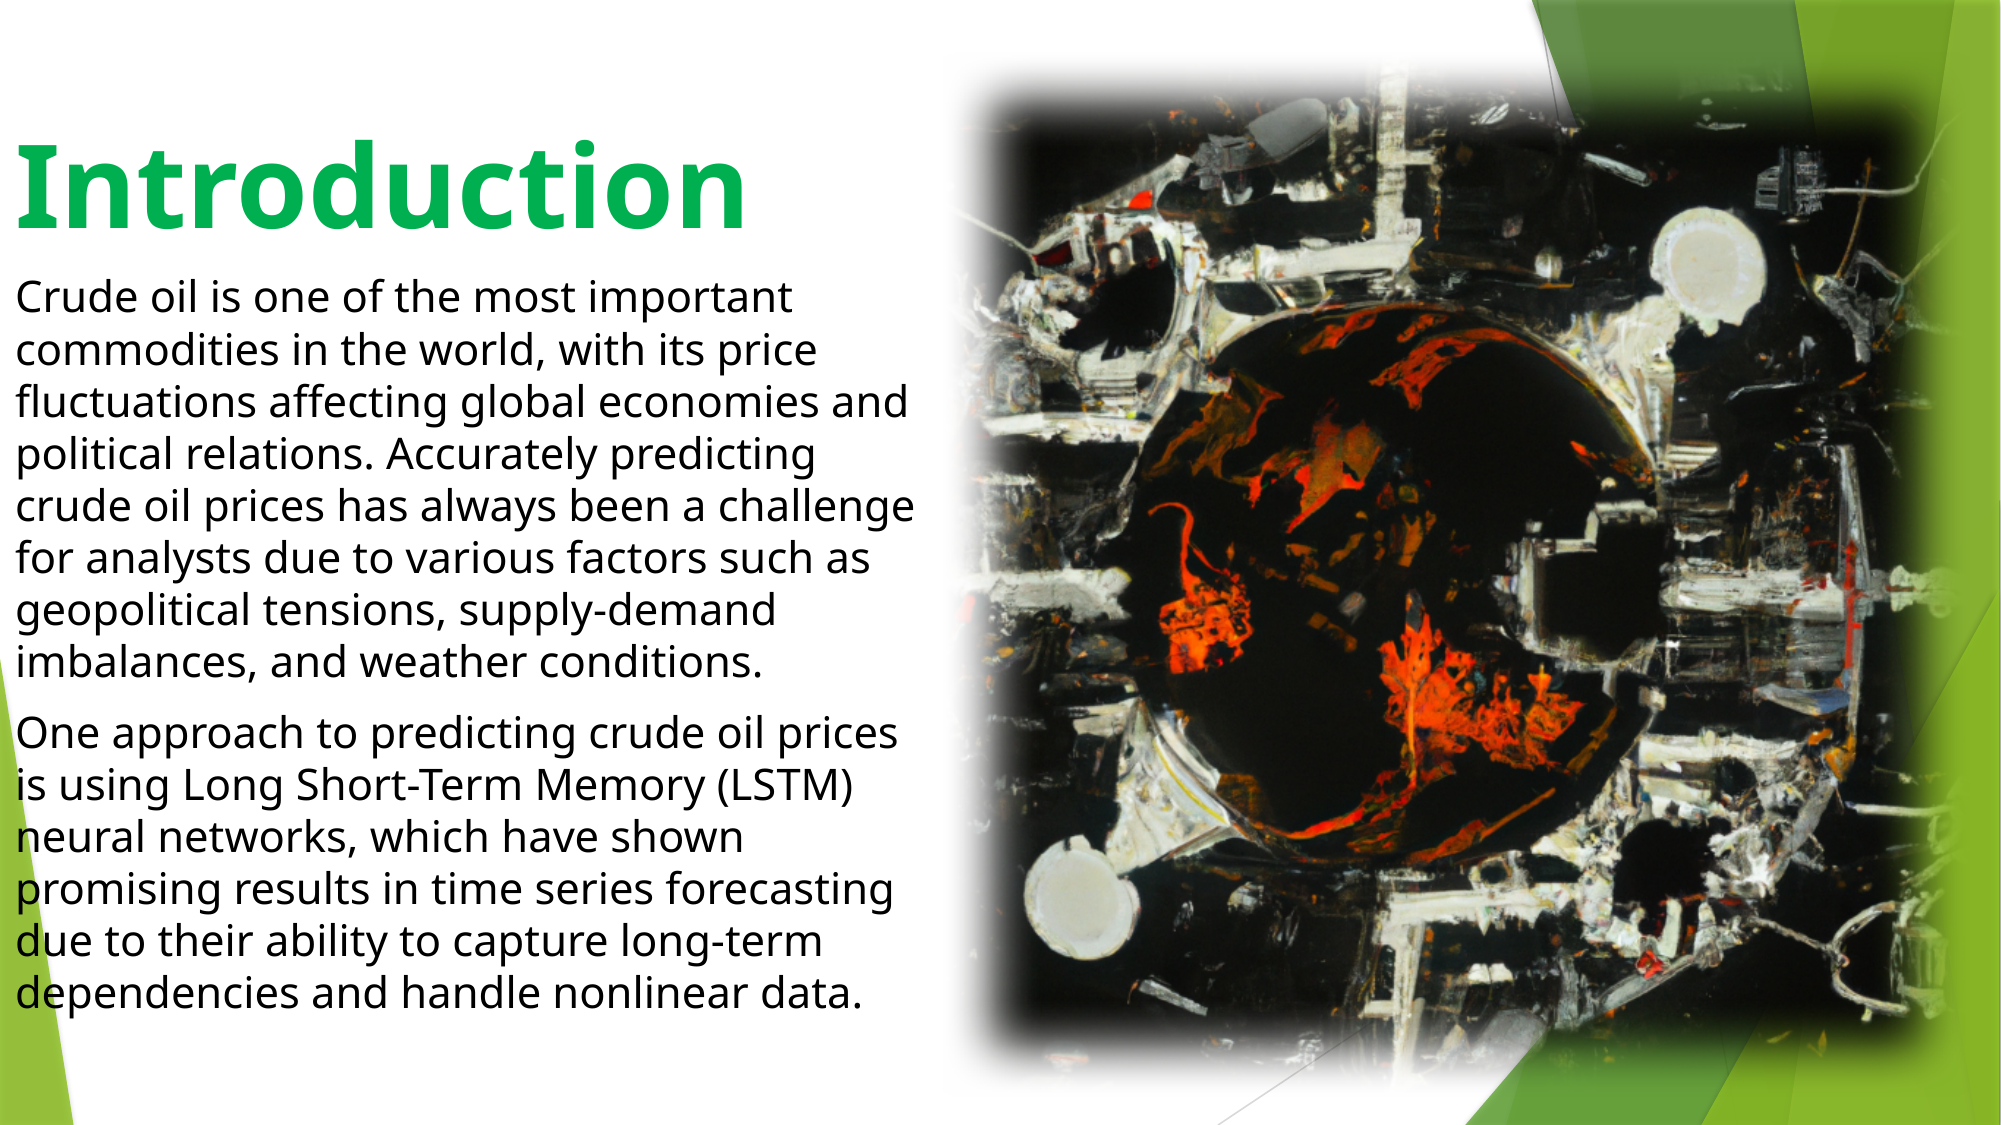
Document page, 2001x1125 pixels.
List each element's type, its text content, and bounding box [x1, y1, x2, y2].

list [943, 52, 1970, 1098]
list Introduction Crude oil is one of the most important commodities in the world, with its price fluctuations affecting global economies and political relations. Accurately predicting crude oil prices has always been a challenge for analysts due to various factors such as geopolitical tensions, supply-demand imbalances, and weather conditions. One approach to predicting crude oil prices is using Long Short-Term Memory (LSTM) neural networks, which have shown promising results in time series forecasting due to their ability to capture long-term dependencies and handle nonlinear data. [0, 104, 934, 1047]
